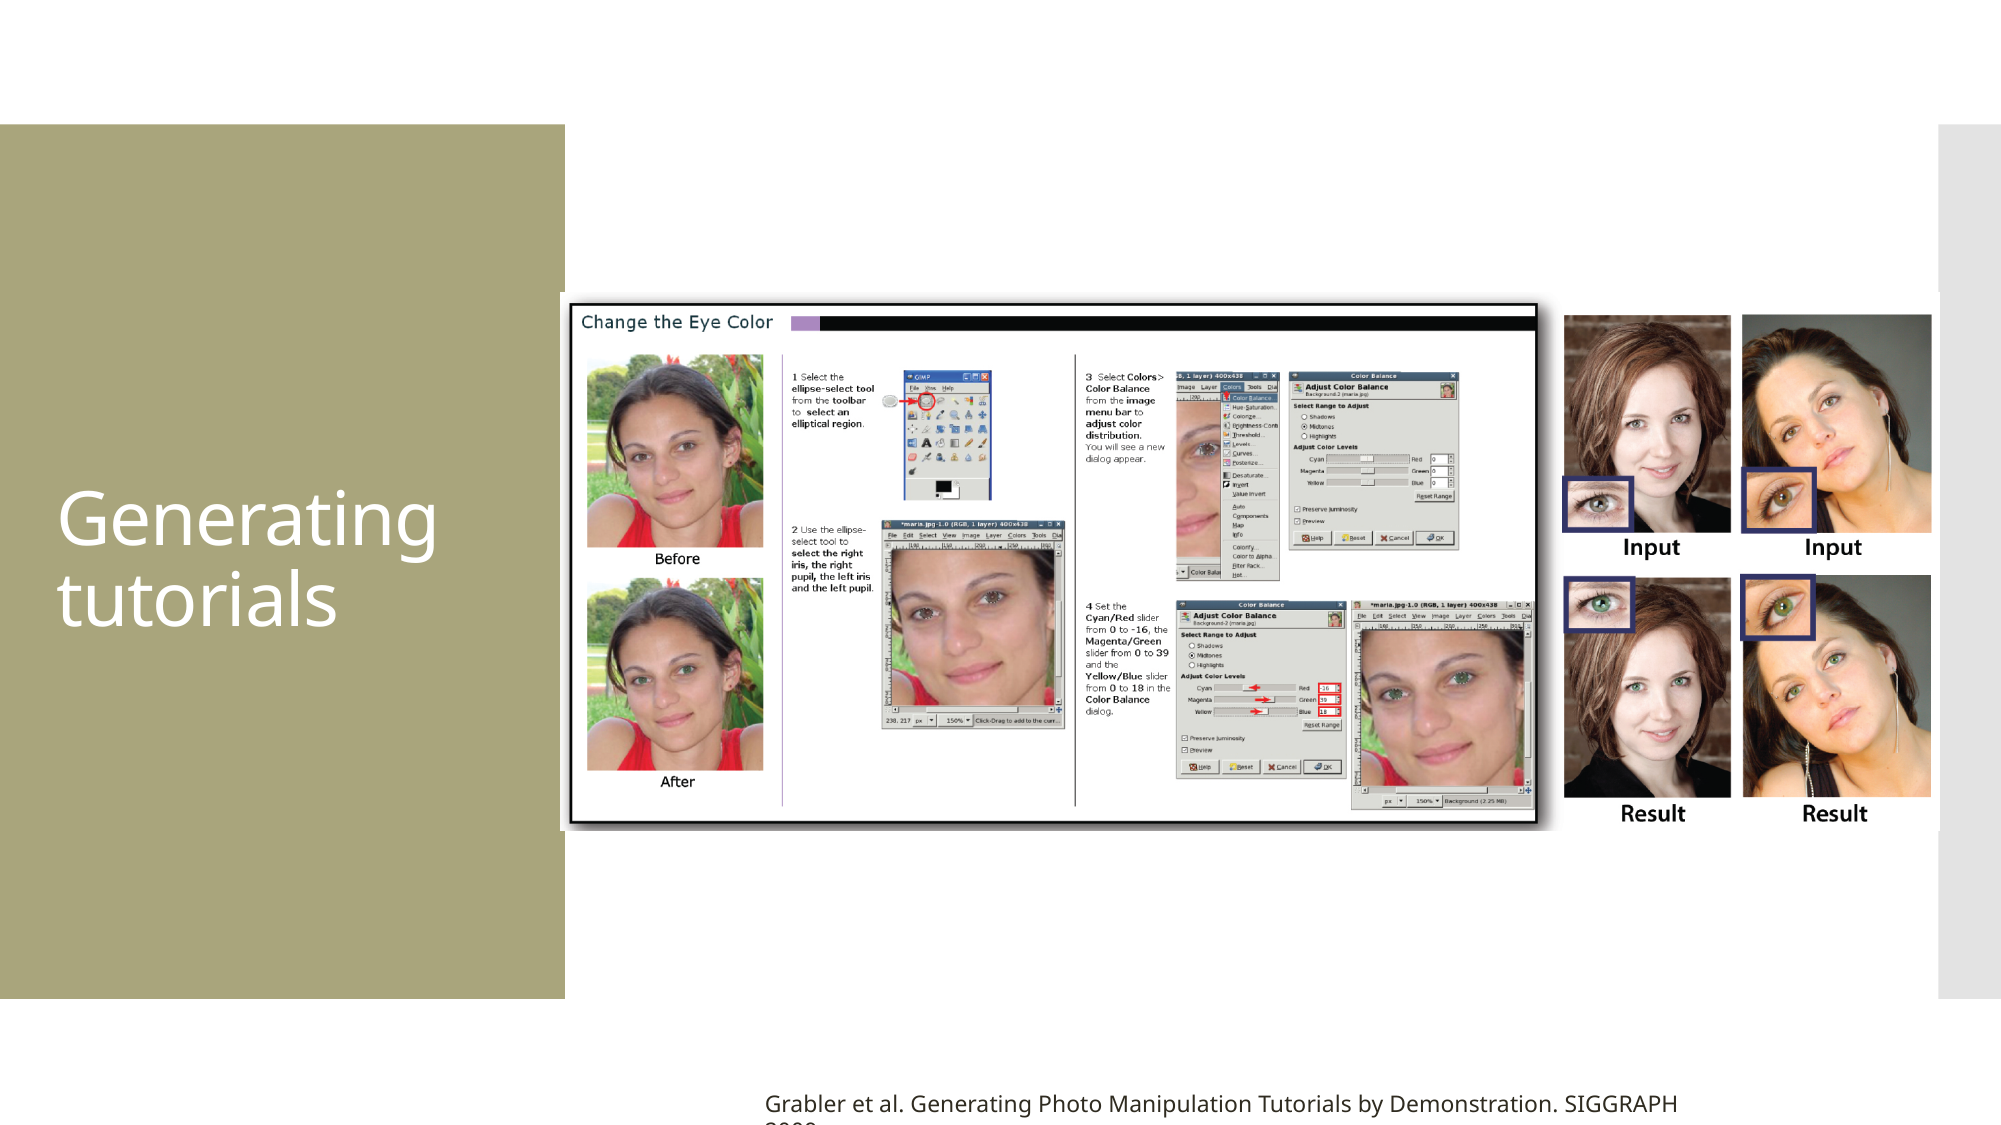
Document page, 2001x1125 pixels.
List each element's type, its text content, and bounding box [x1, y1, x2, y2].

text_box Grabler et al. Generating Photo Manipulation Tutorials by Demonstration. SIGGRAPH 2009. [750, 1082, 1750, 1125]
picture [559, 292, 1940, 831]
title Generating tutorials [41, 184, 525, 940]
